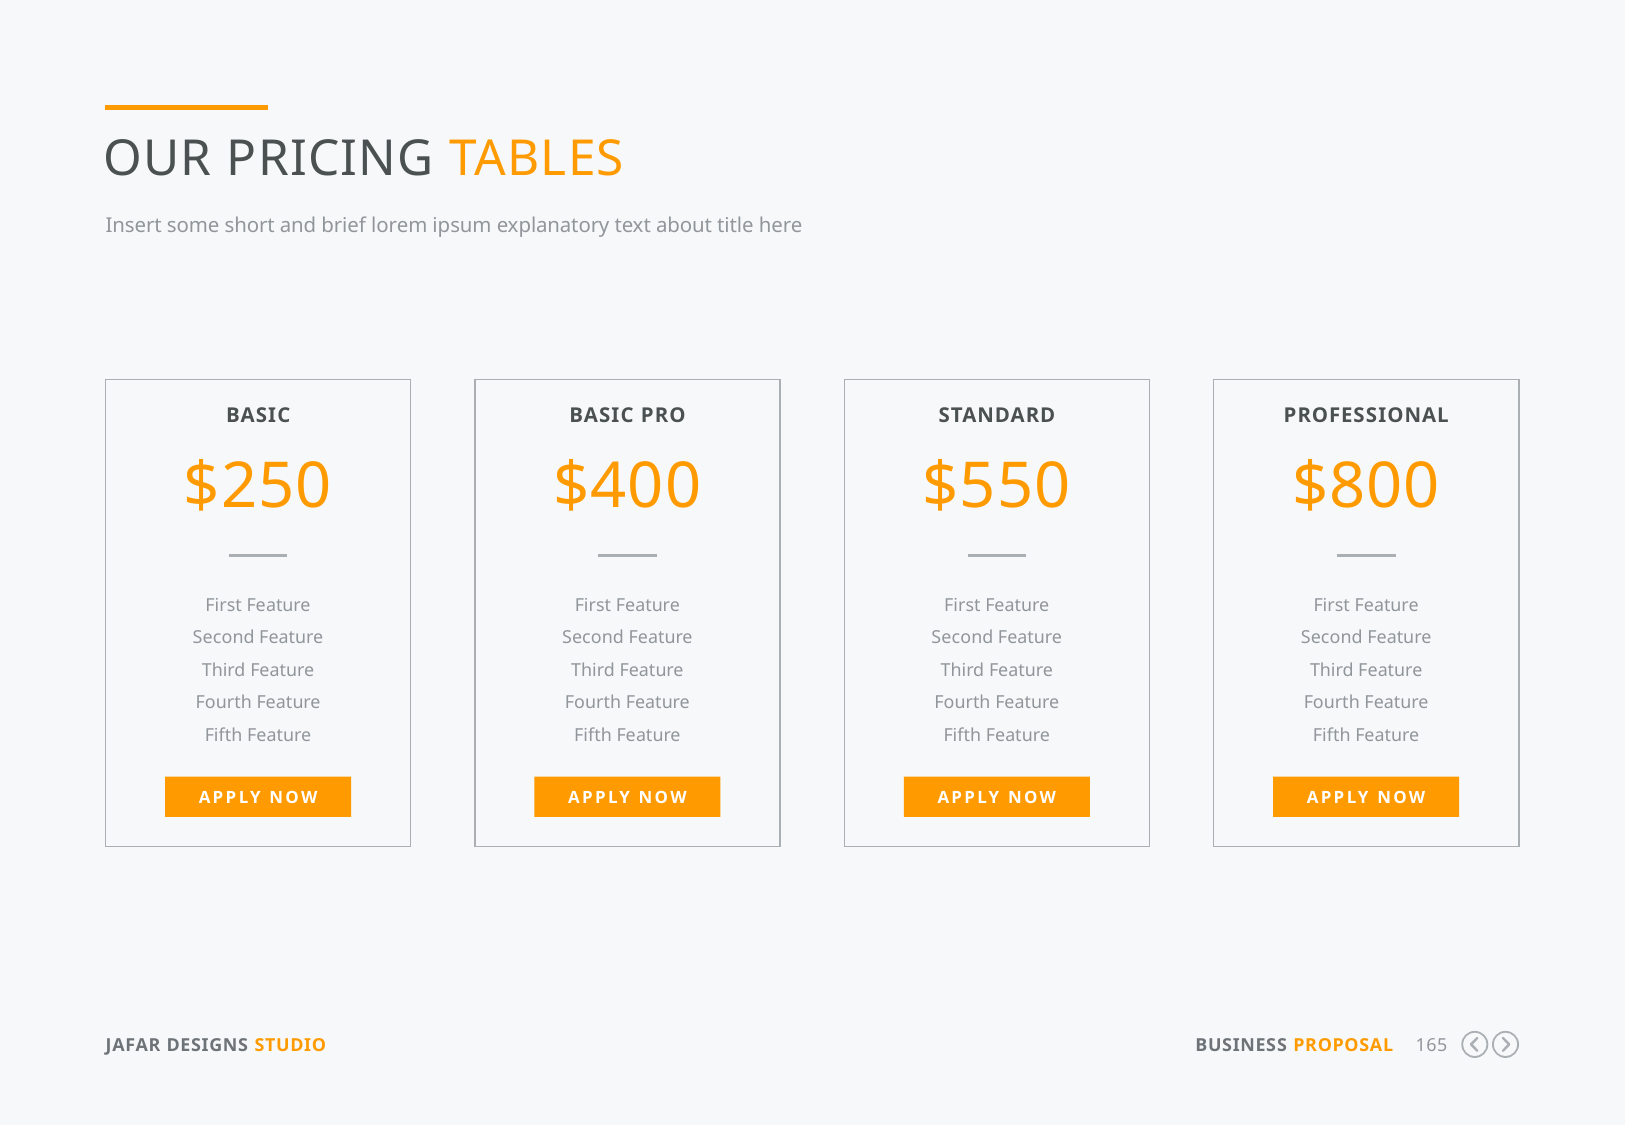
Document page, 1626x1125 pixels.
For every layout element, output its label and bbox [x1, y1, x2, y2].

text_box [844, 379, 1150, 847]
list [105, 209, 1519, 241]
list [103, 125, 1518, 188]
text_box [1213, 379, 1519, 847]
text_box [105, 379, 411, 847]
text_box [474, 379, 781, 847]
